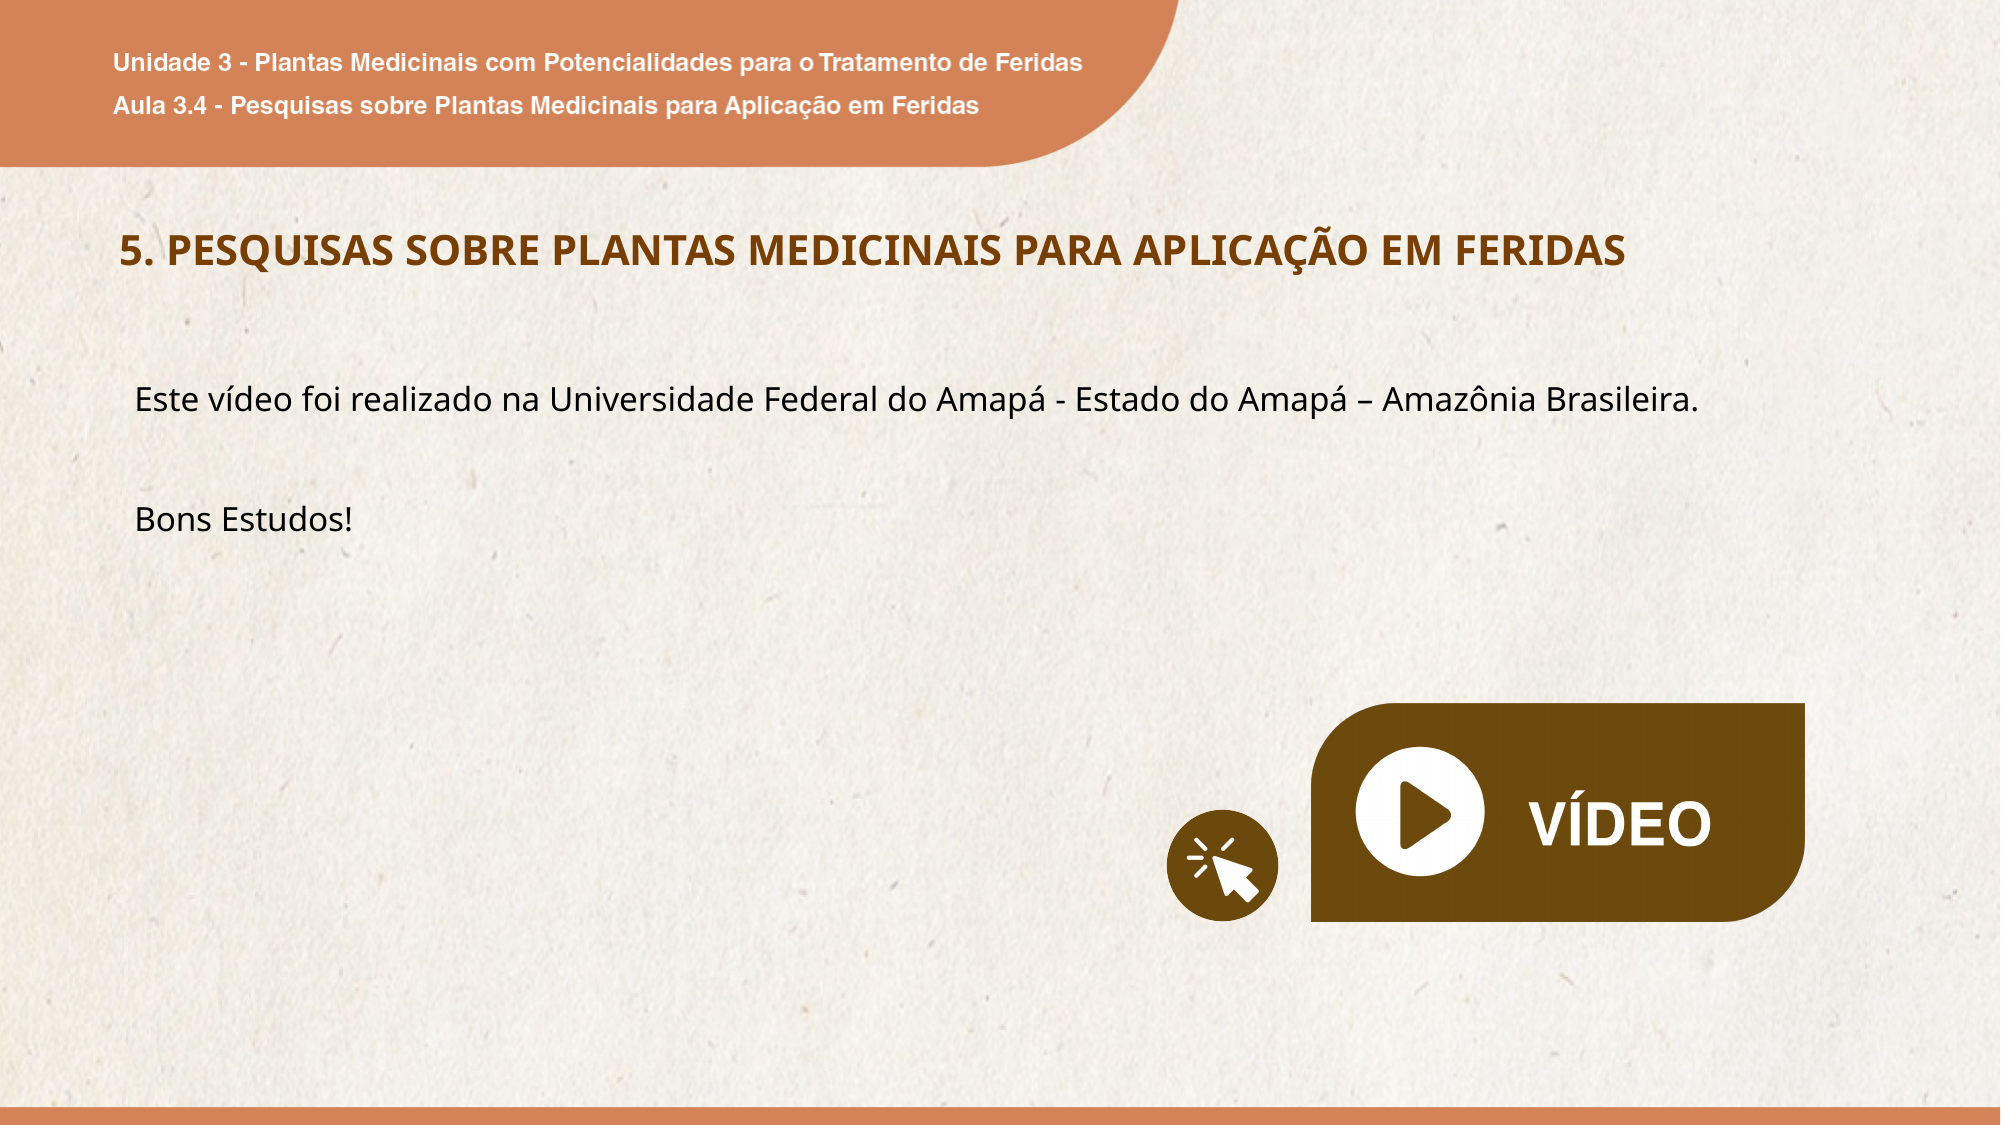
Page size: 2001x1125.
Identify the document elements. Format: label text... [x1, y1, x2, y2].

picture [0, 0, 2001, 1125]
text_box 5. PESQUISAS SOBRE PLANTAS MEDICINAIS PARA APLICAÇÃO EM FERIDAS [98, 216, 1850, 298]
text_box Este vídeo foi realizado na Universidade Federal do Amapá - Estado do Amapá – Amazônia Brasileira. Bons Estudos! [119, 350, 1794, 546]
